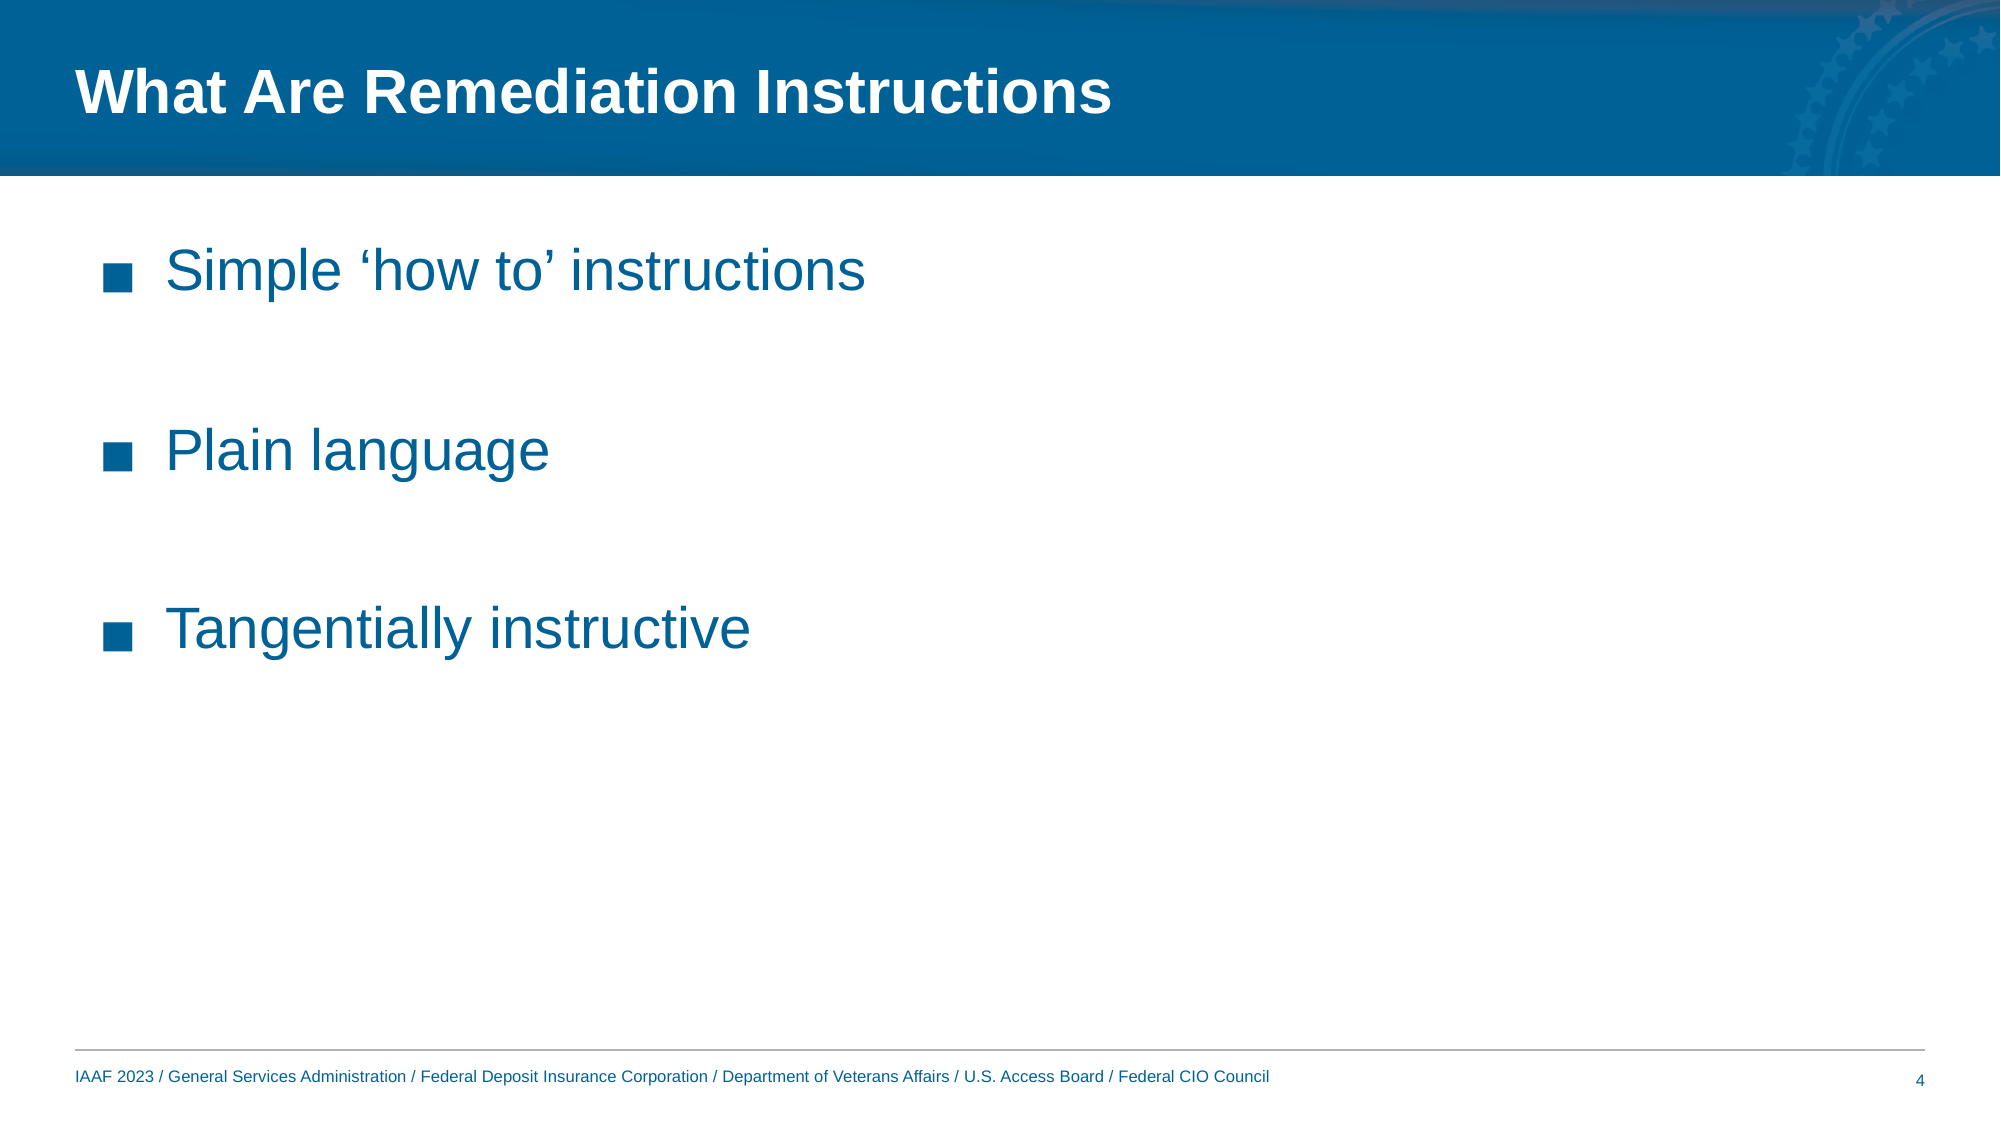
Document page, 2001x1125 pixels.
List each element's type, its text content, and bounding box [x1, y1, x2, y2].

list Simple ‘how to’ instructions Plain language Tangentially instructive [75, 224, 1925, 1035]
slide_number 4 [1880, 1065, 1925, 1095]
picture [0, 0, 2000, 176]
title What Are Remediation Instructions [75, 52, 1800, 128]
picture [0, 168, 666, 176]
